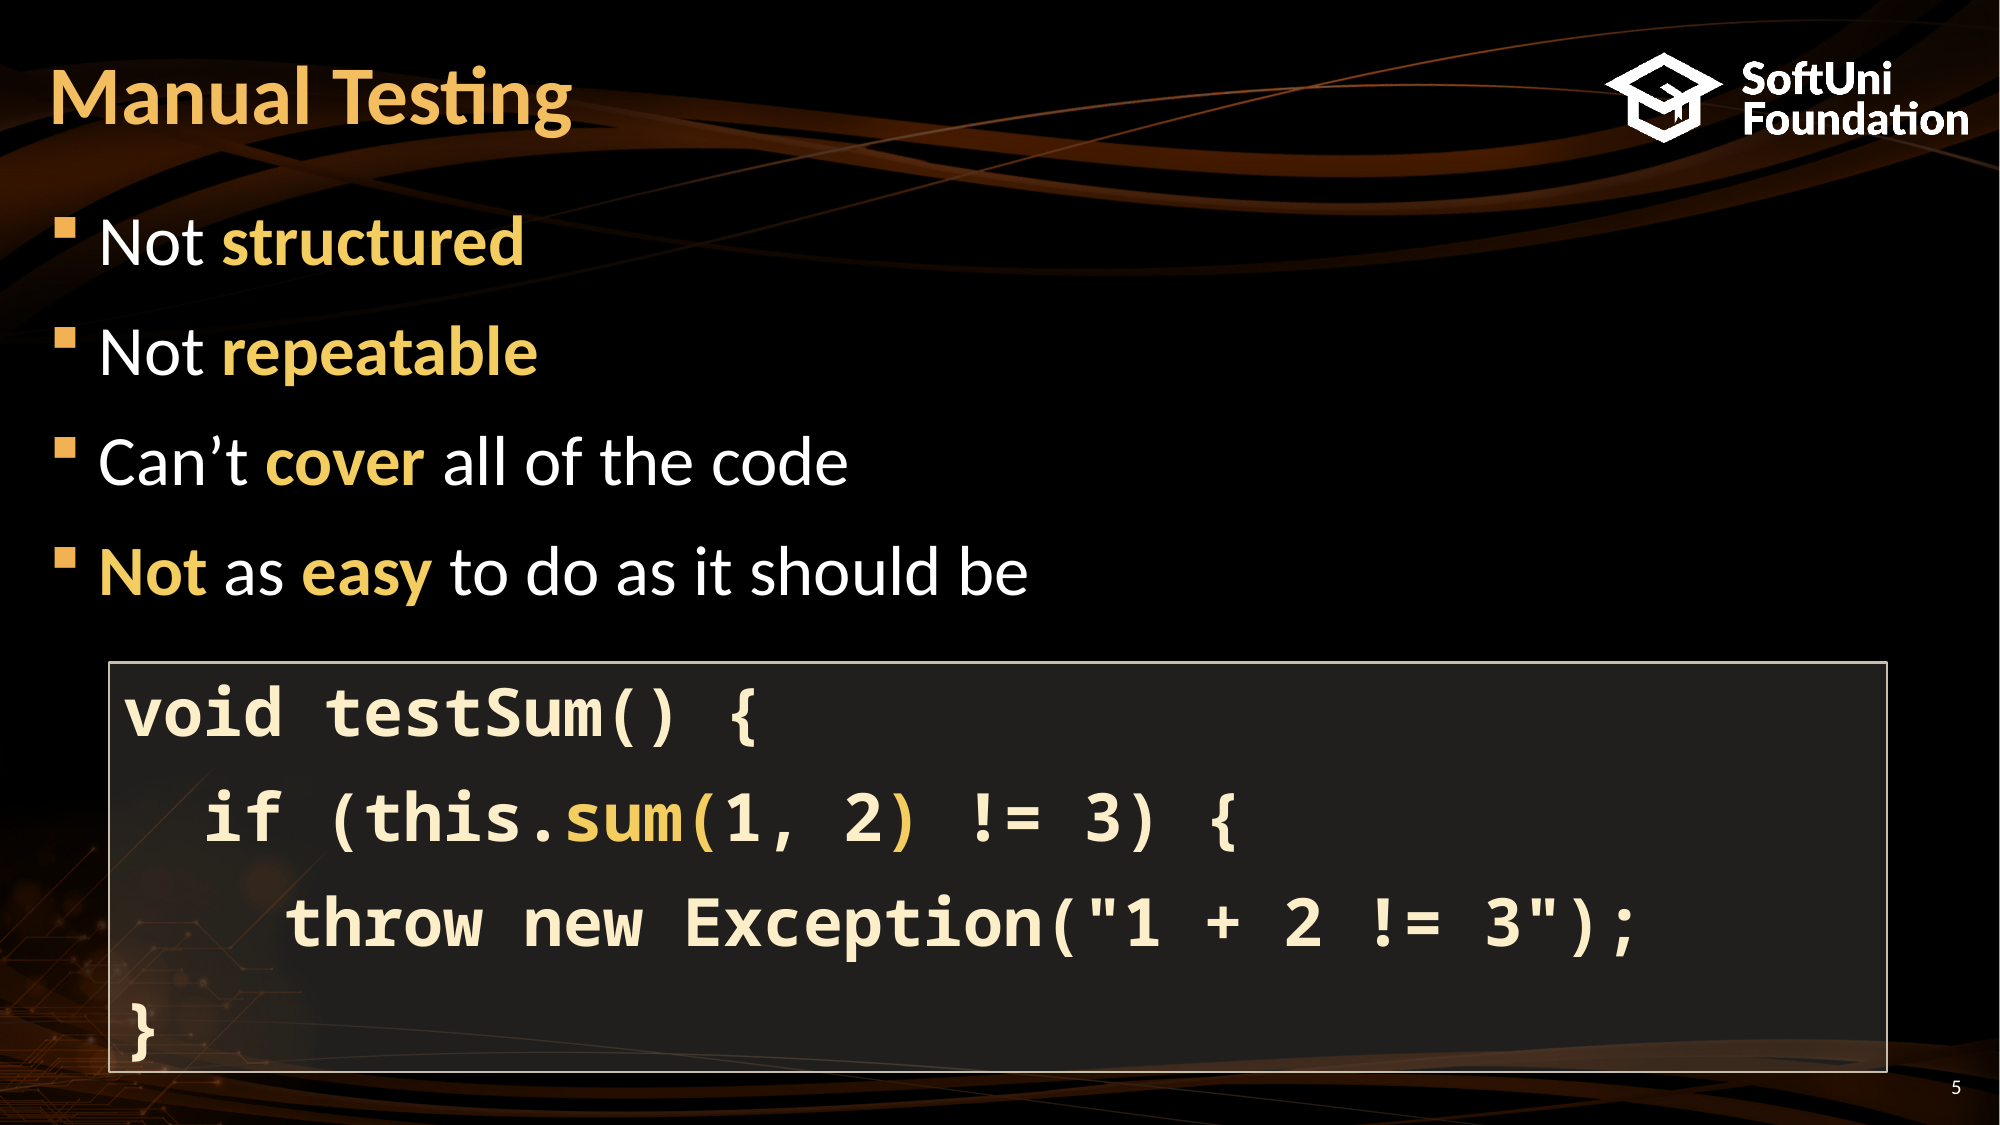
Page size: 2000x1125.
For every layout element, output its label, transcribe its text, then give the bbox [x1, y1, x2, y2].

title Manual Testing [30, 6, 1602, 189]
picture [0, 0, 2000, 1125]
text_box void testSum() { if (this.sum(1, 2) != 3) { throw new Exception("1 + 2 != 3"); } [108, 662, 1888, 1072]
list Not structured Not repeatable Can’t cover all of the code Not as easy to do as it should be [31, 188, 1968, 1103]
